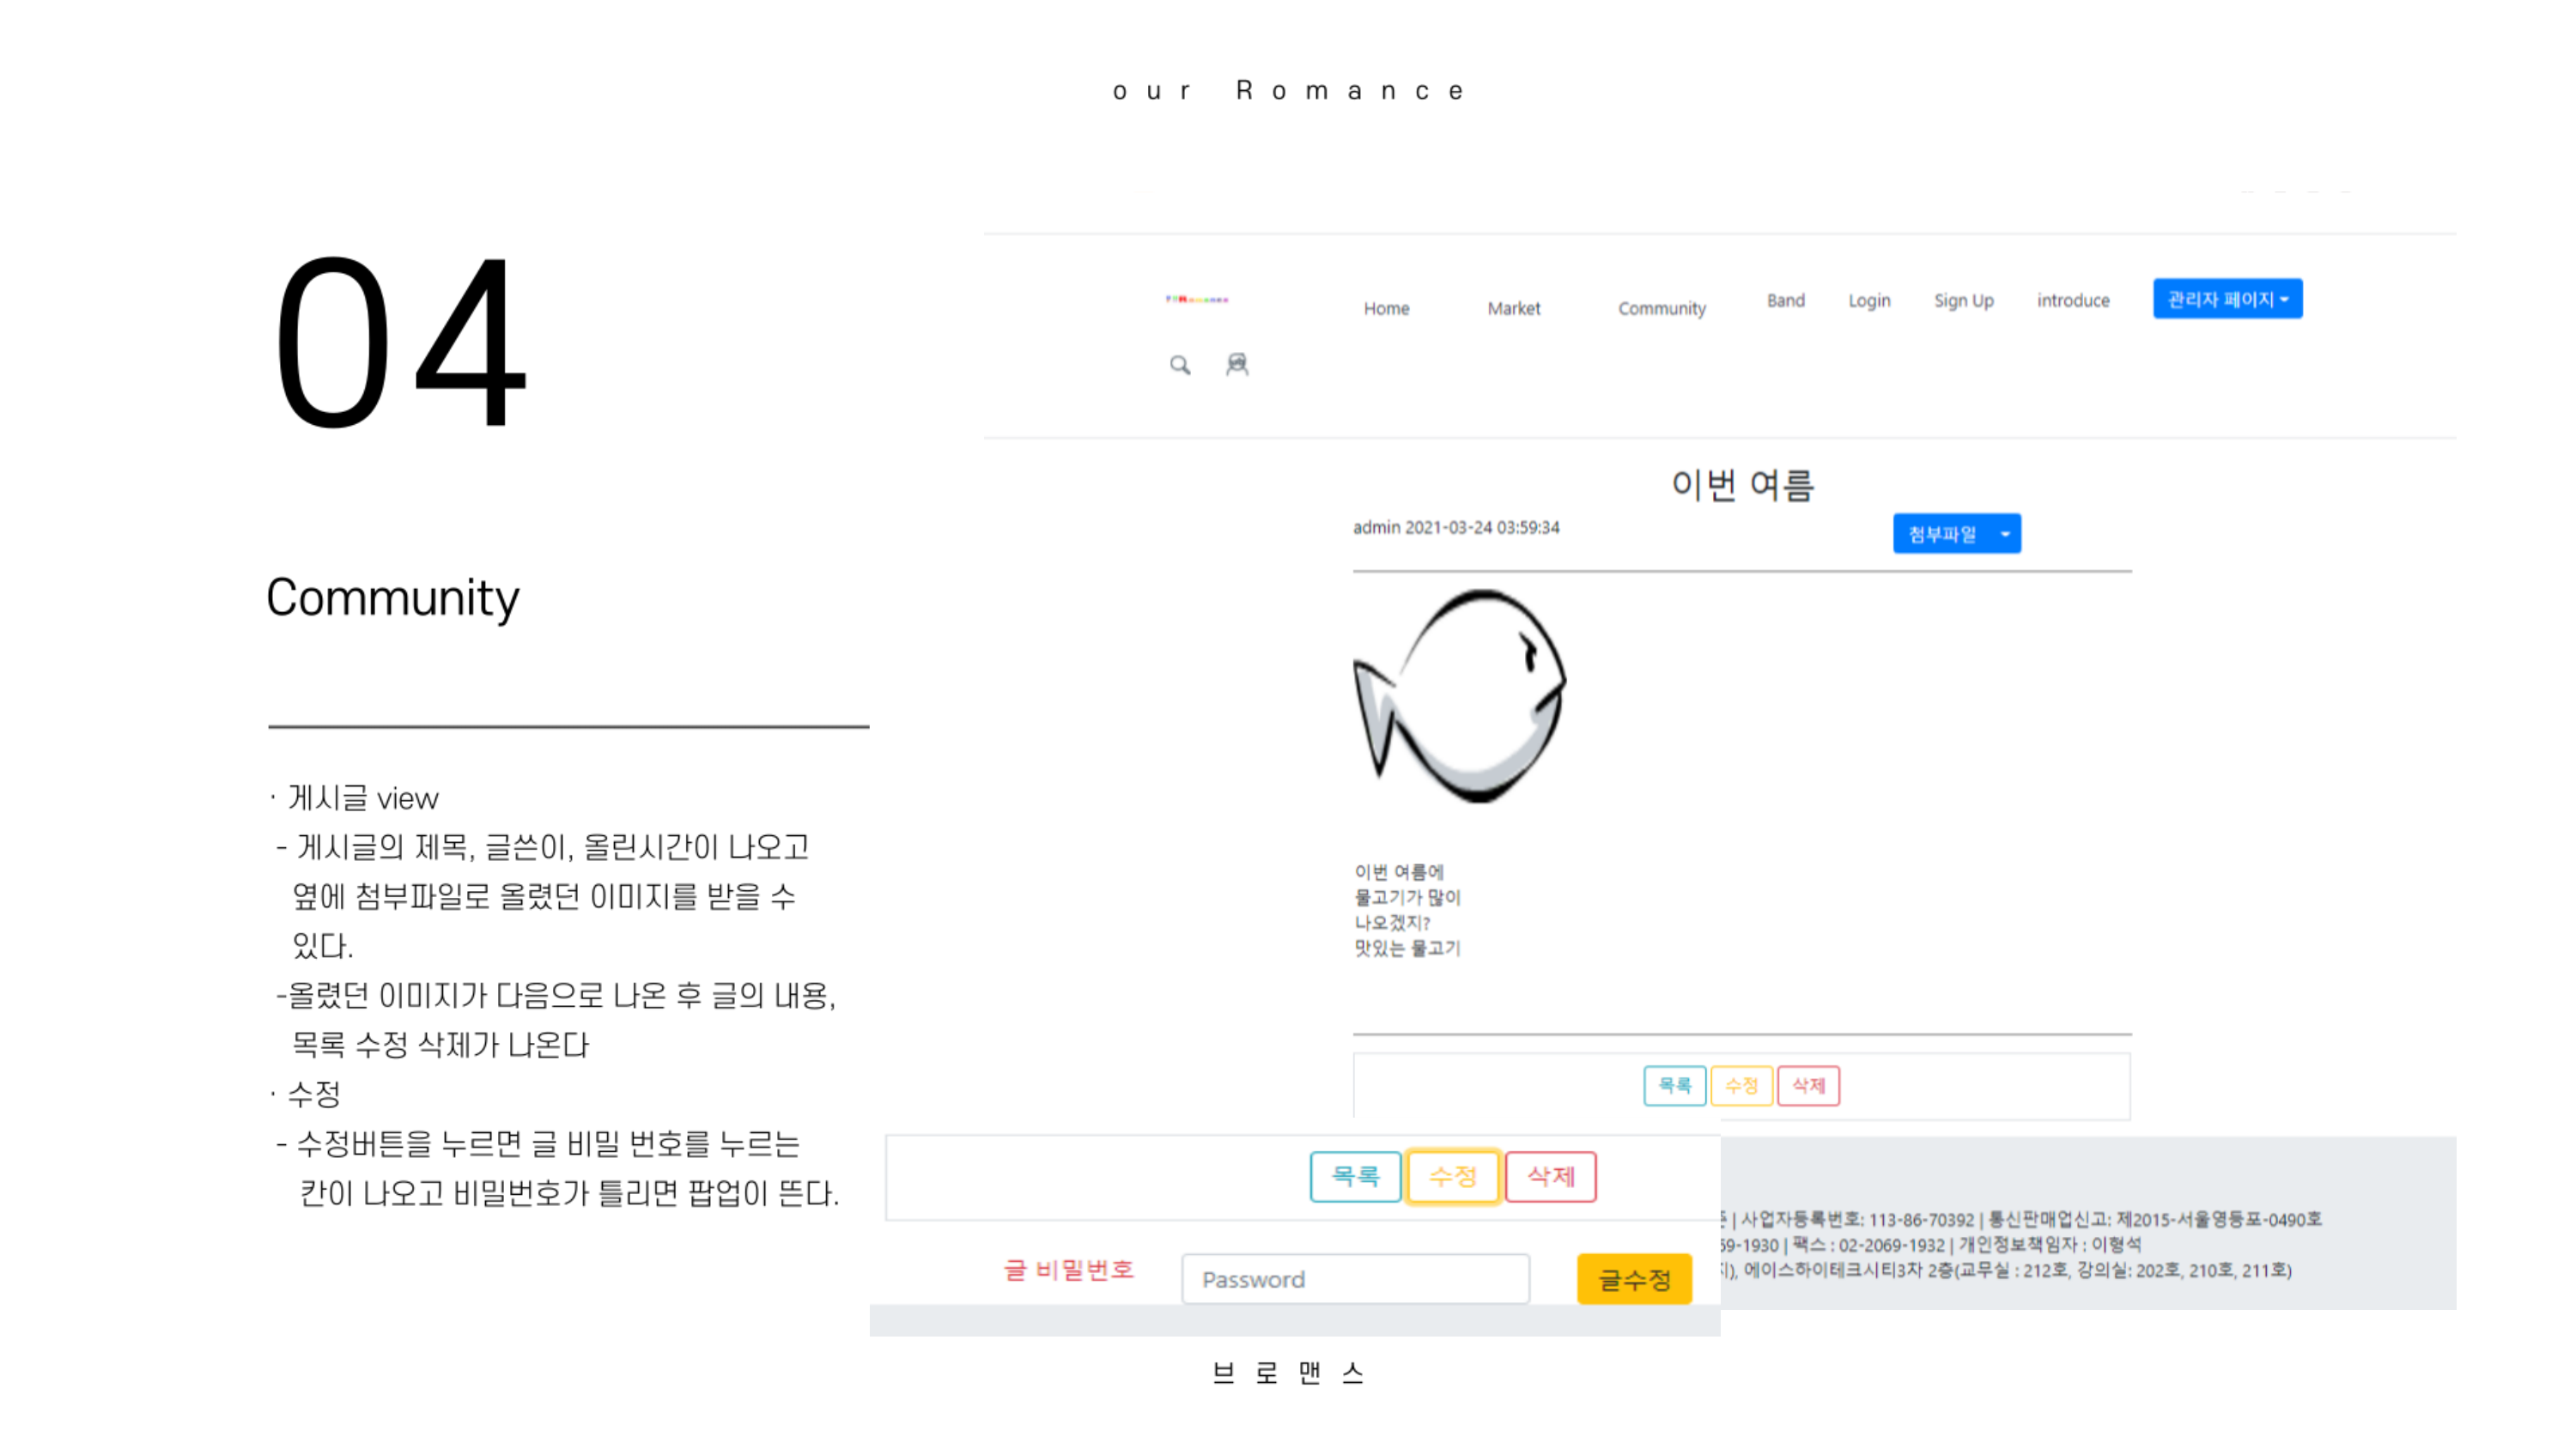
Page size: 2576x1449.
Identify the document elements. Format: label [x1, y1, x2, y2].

picture [556, 1350, 1399, 1396]
text_box [869, 1118, 1721, 1337]
text_box [984, 191, 2457, 1310]
picture [556, 67, 1496, 112]
text_box [268, 722, 870, 731]
picture [259, 556, 544, 647]
picture [264, 773, 858, 1330]
picture [236, 160, 659, 542]
